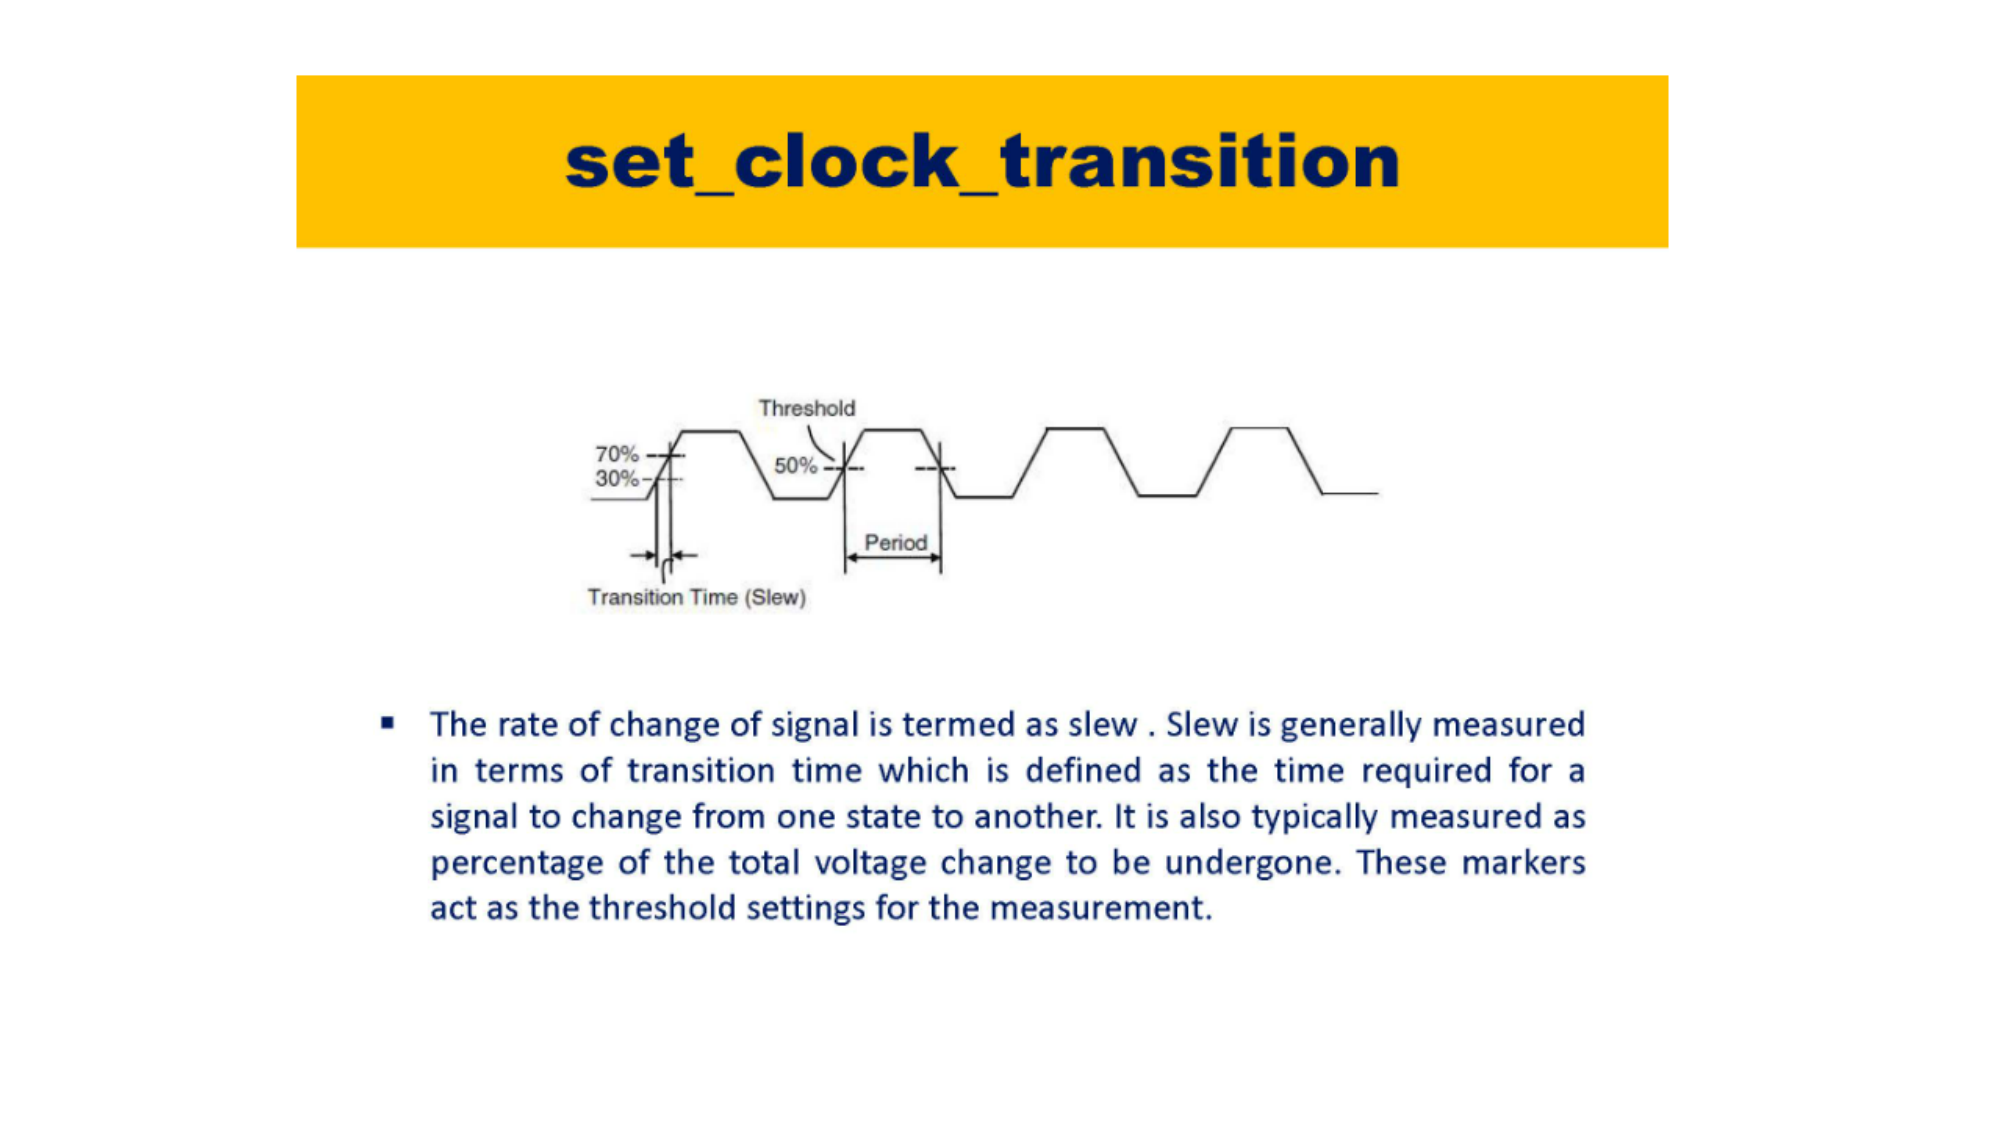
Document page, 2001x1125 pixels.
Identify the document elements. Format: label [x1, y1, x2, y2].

picture [278, 34, 1722, 1090]
